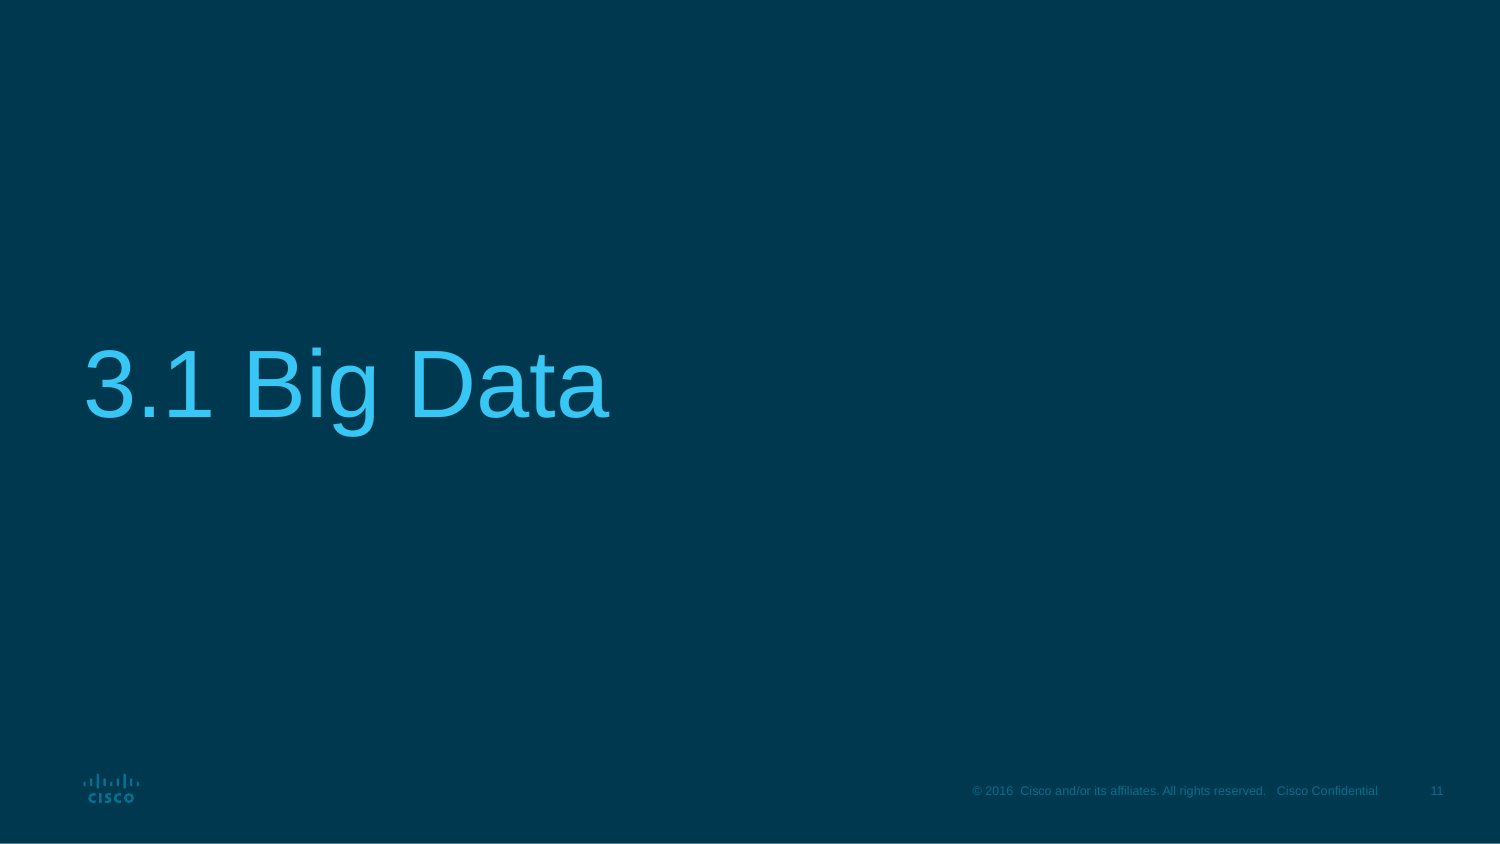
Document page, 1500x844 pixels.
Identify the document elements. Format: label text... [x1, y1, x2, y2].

title 3.1 Big Data [68, 150, 1315, 446]
